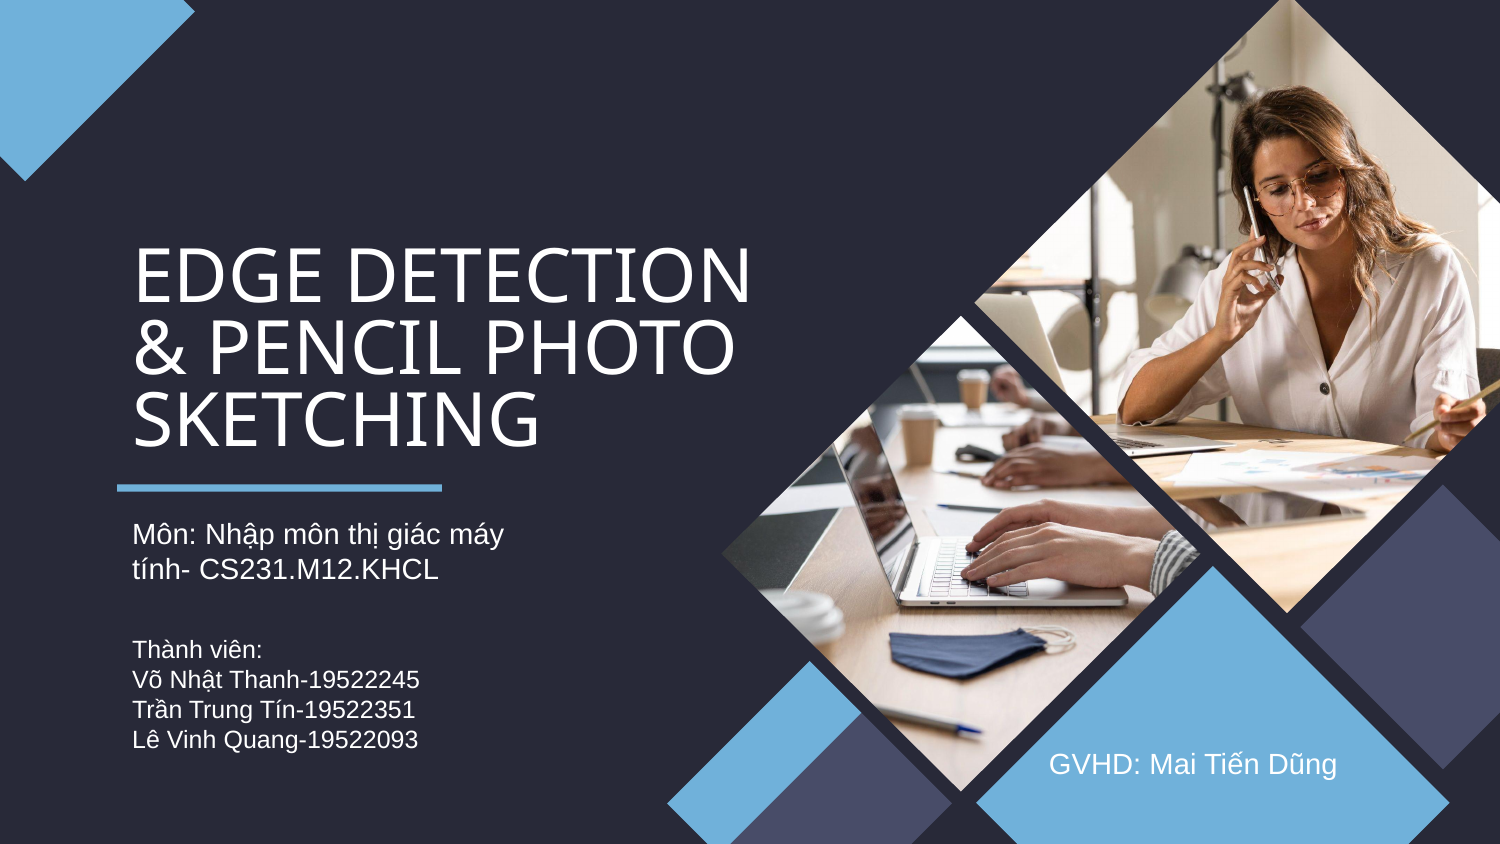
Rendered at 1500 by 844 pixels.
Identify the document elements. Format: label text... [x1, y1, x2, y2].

text_box Thành viên: Võ Nhật Thanh-19522245 Trần Trung Tín-19522351 Lê Vinh Quang-19522093 [117, 626, 436, 762]
subtitle Môn: Nhập môn thị giác máy tính- CS231.M12.KHCL [116, 500, 580, 599]
picture [720, 0, 1500, 792]
text_box GVHD: Mai Tiến Dũng [1205, 737, 1354, 788]
title EDGE DETECTION & PENCIL PHOTO SKETCHING [116, 203, 799, 503]
text_box [117, 484, 442, 492]
